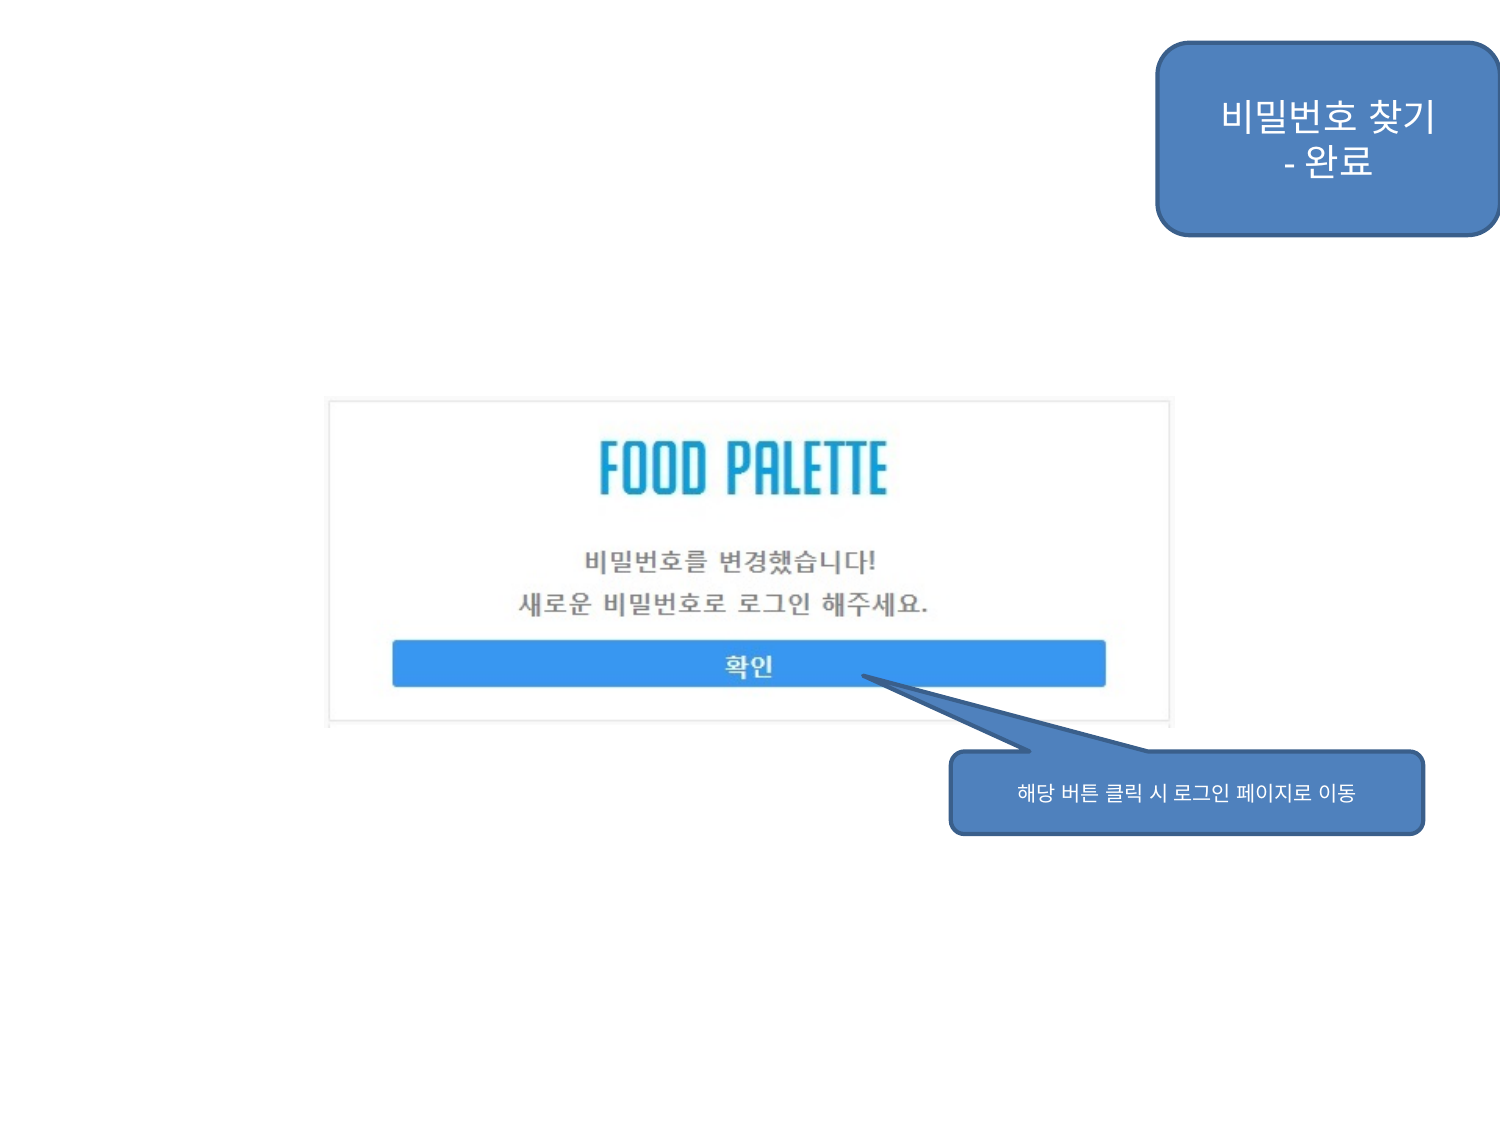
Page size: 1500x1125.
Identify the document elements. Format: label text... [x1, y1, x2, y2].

text_box 해당 버튼 클릭 시 로그인 페이지로 이동 [948, 737, 1426, 837]
text_box 비밀번호 찾기 -완료 [1155, 40, 1500, 238]
picture [324, 396, 1176, 729]
